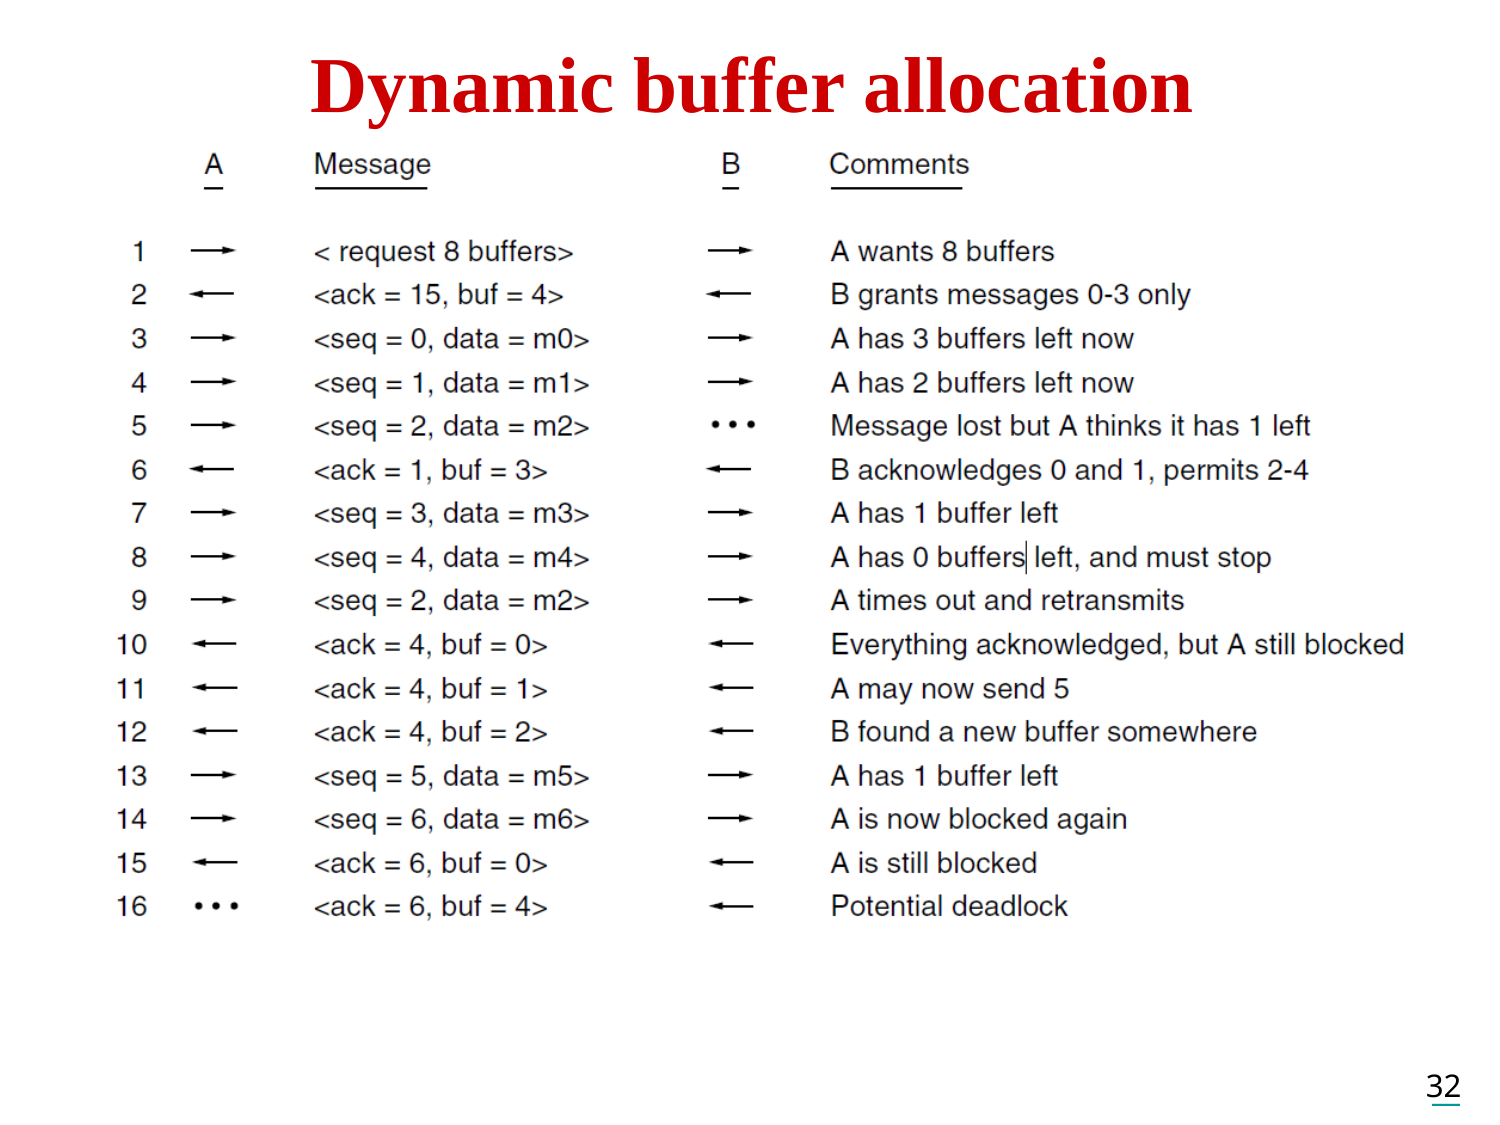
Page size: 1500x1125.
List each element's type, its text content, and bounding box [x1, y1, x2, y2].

title Dynamic buffer allocation [100, 26, 1405, 135]
picture [99, 137, 1434, 934]
